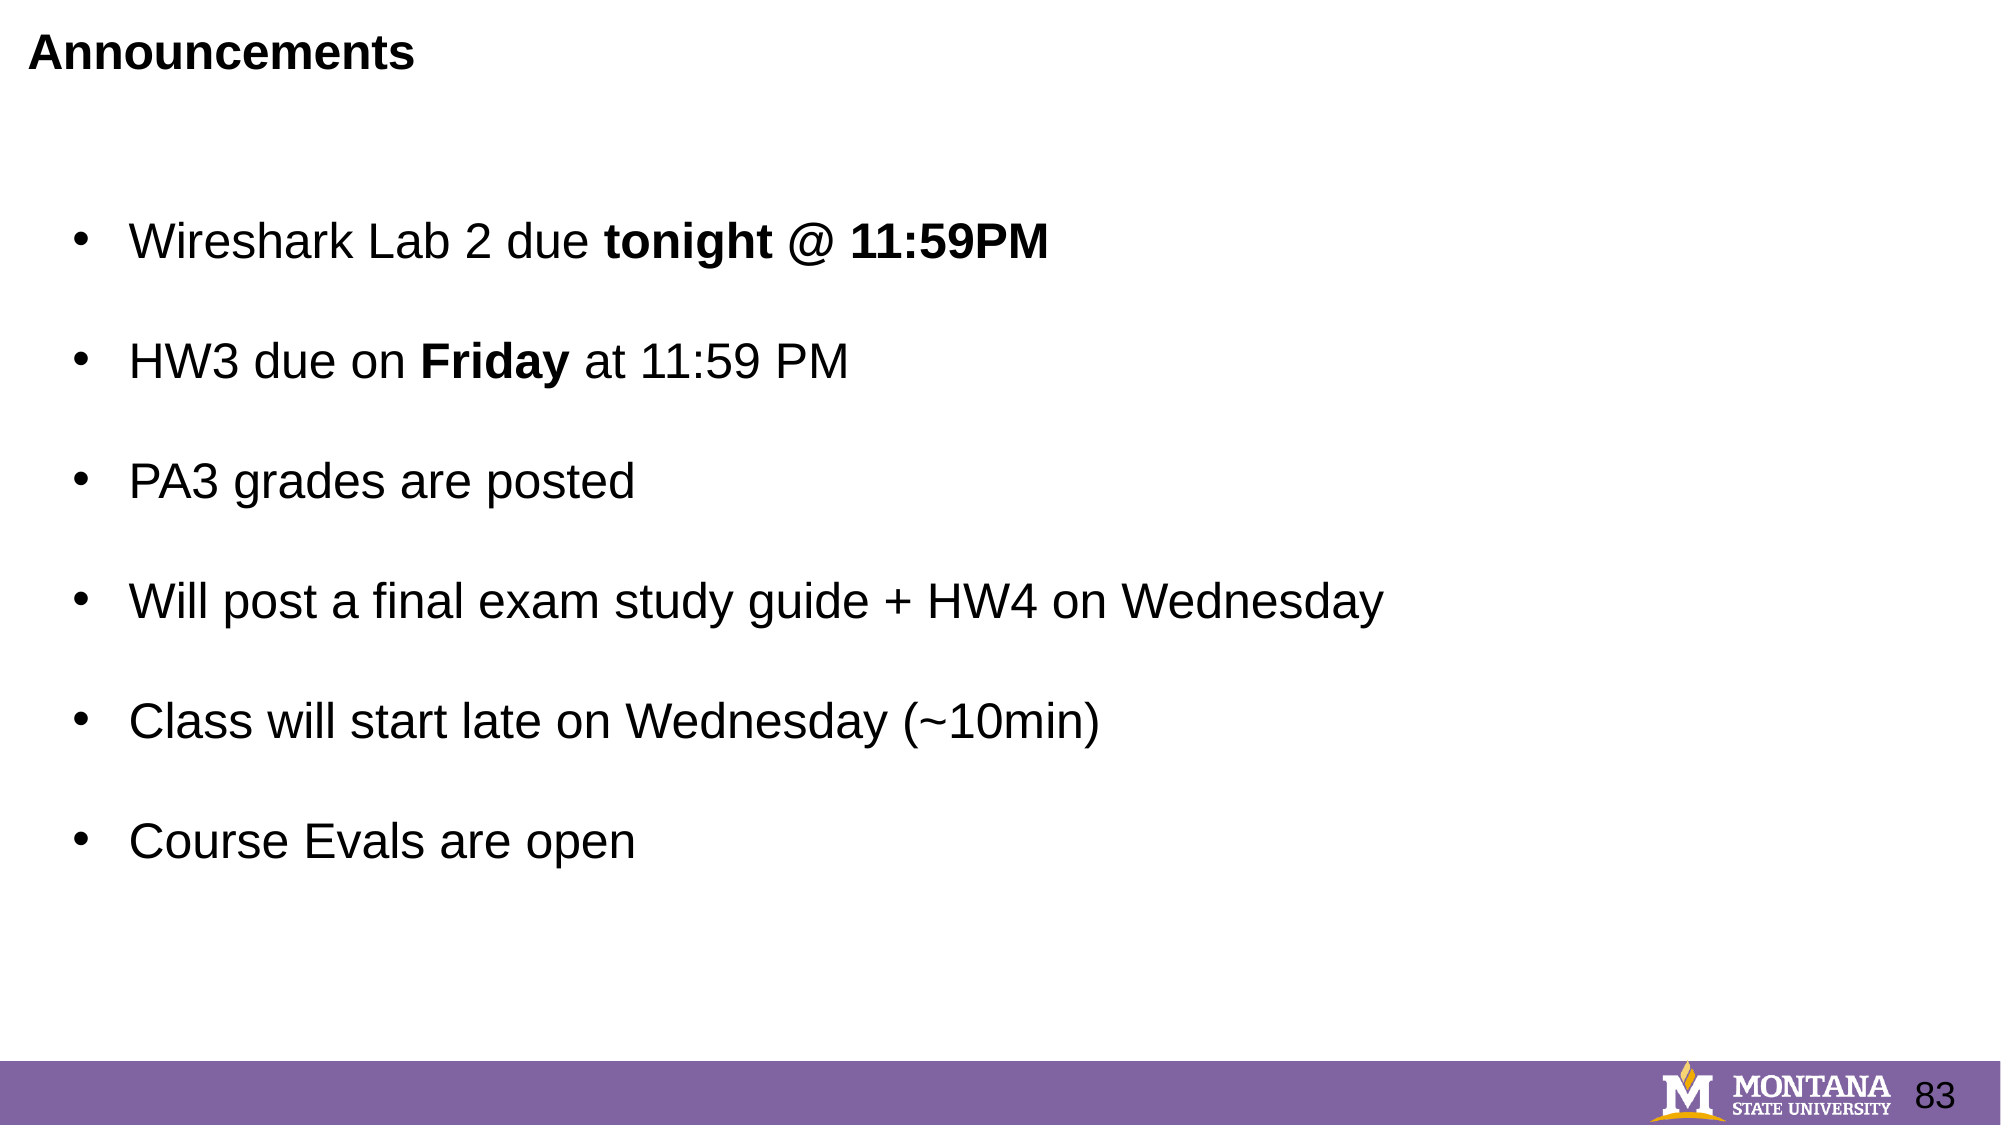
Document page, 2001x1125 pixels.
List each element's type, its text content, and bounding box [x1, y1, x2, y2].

text_box Wireshark Lab 2 due tonight @ 11:59PM HW3 due on Friday at 11:59 PM PA3 grades are posted Will post a final exam study guide + HW4 on Wednesday Class will start late on Wednesday (~10min) Course Evals are open [57, 201, 1400, 1125]
picture [1650, 1060, 1891, 1122]
slide_number 83 [1887, 1072, 1994, 1125]
text_box Announcements [12, 12, 1338, 88]
